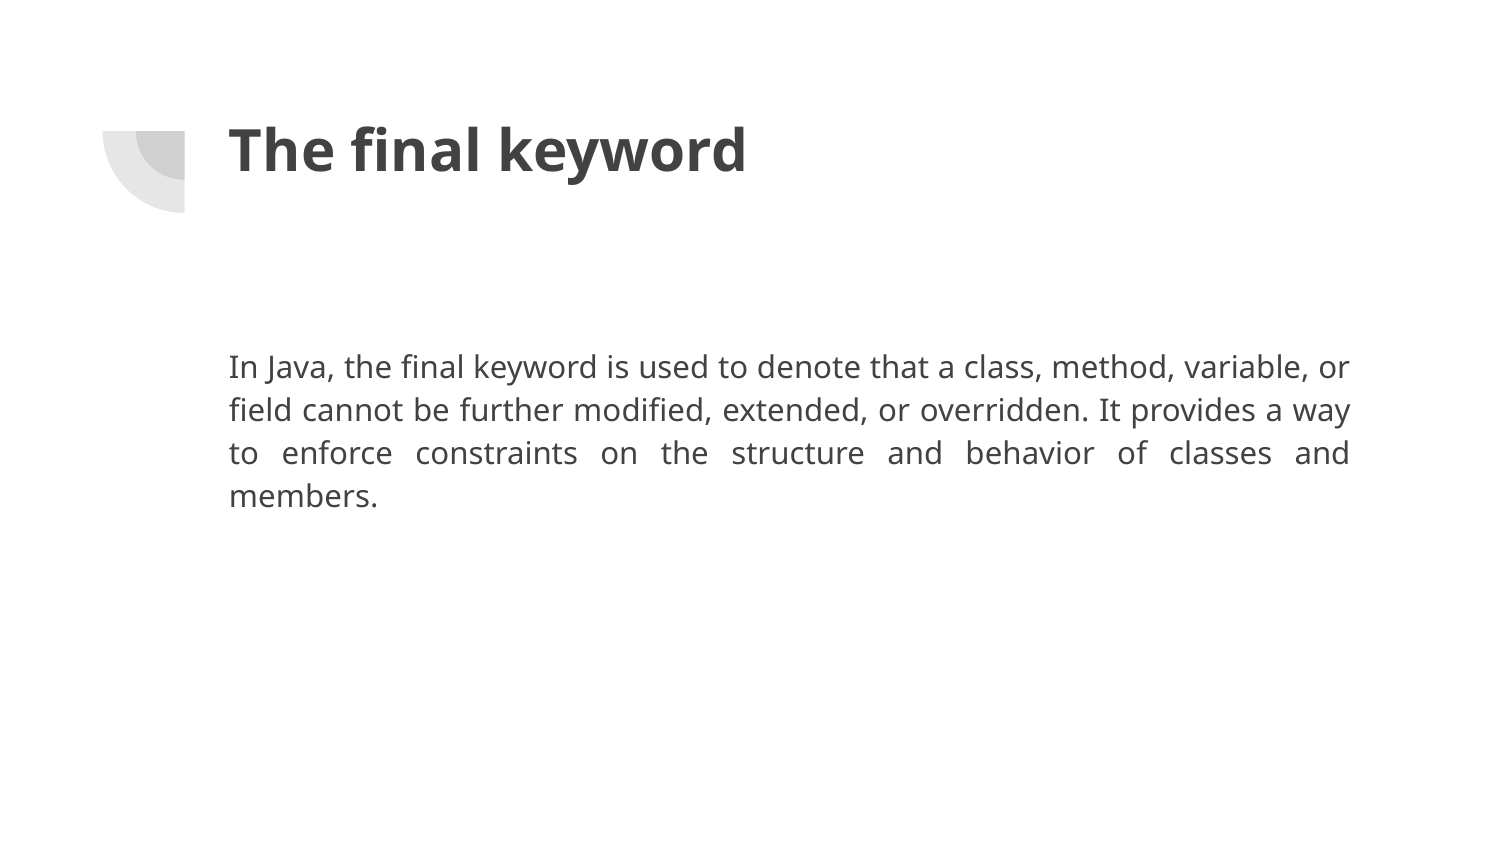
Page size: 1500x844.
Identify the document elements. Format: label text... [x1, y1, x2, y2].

list In Java, the final keyword is used to denote that a class, method, variable, or field cannot be further modified, extended, or overridden. It provides a way to enforce constraints on the structure and behavior of classes and members. [213, 326, 1368, 744]
title The final keyword [213, 98, 1368, 263]
